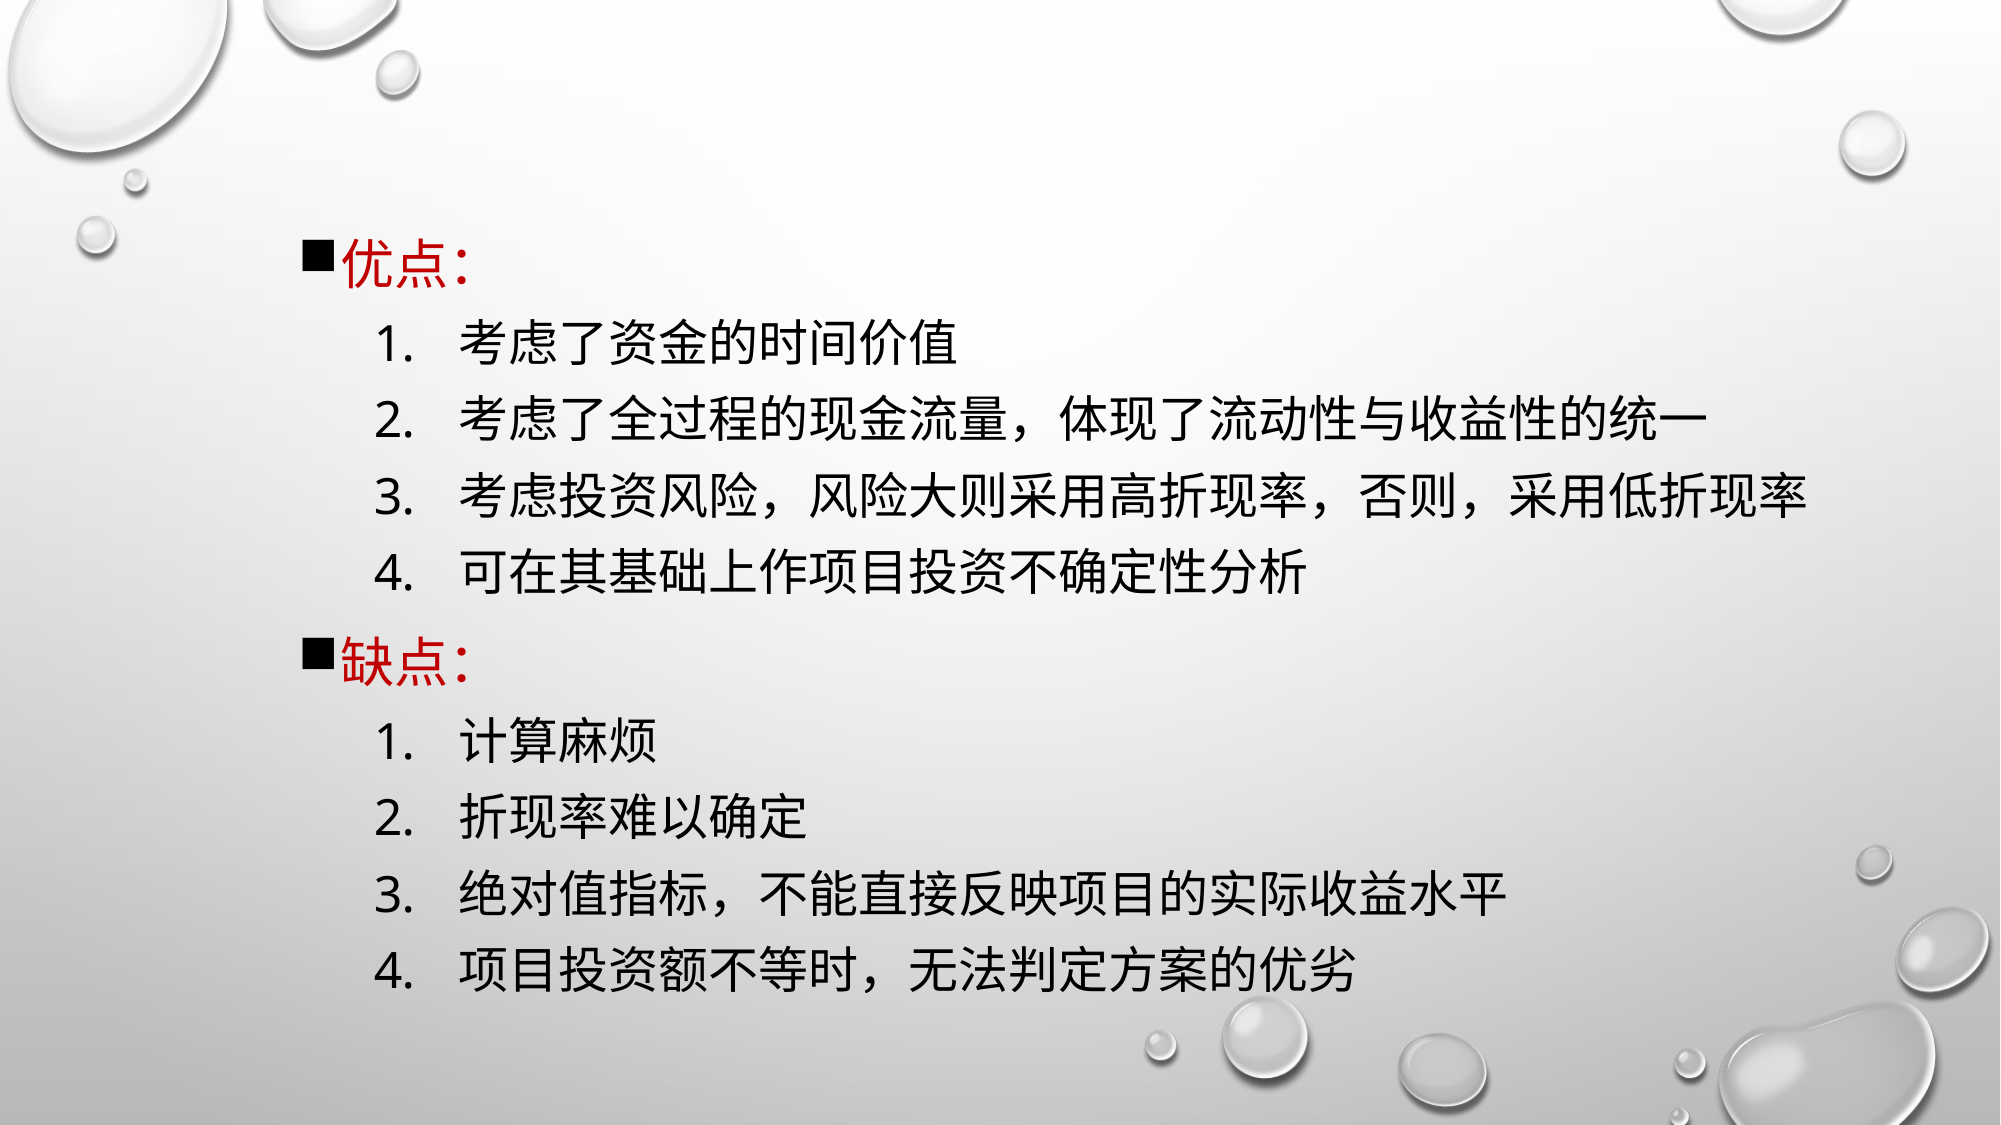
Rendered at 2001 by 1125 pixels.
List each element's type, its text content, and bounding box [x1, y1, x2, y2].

picture [0, 0, 2000, 1125]
text_box 优点： 考虑了资金的时间价值 考虑了全过程的现金流量，体现了流动性与收益性的统一 考虑投资风险，风险大则采用高折现率，否则，采用低折现率 可在其基础上作项目投资不确定性分析 缺点： 计算麻烦 折现率难以确定 绝对值指标，不能直接反映项目的实际收益水平 项目投资额不等时，无法判定方案的优劣 [283, 216, 1946, 1018]
